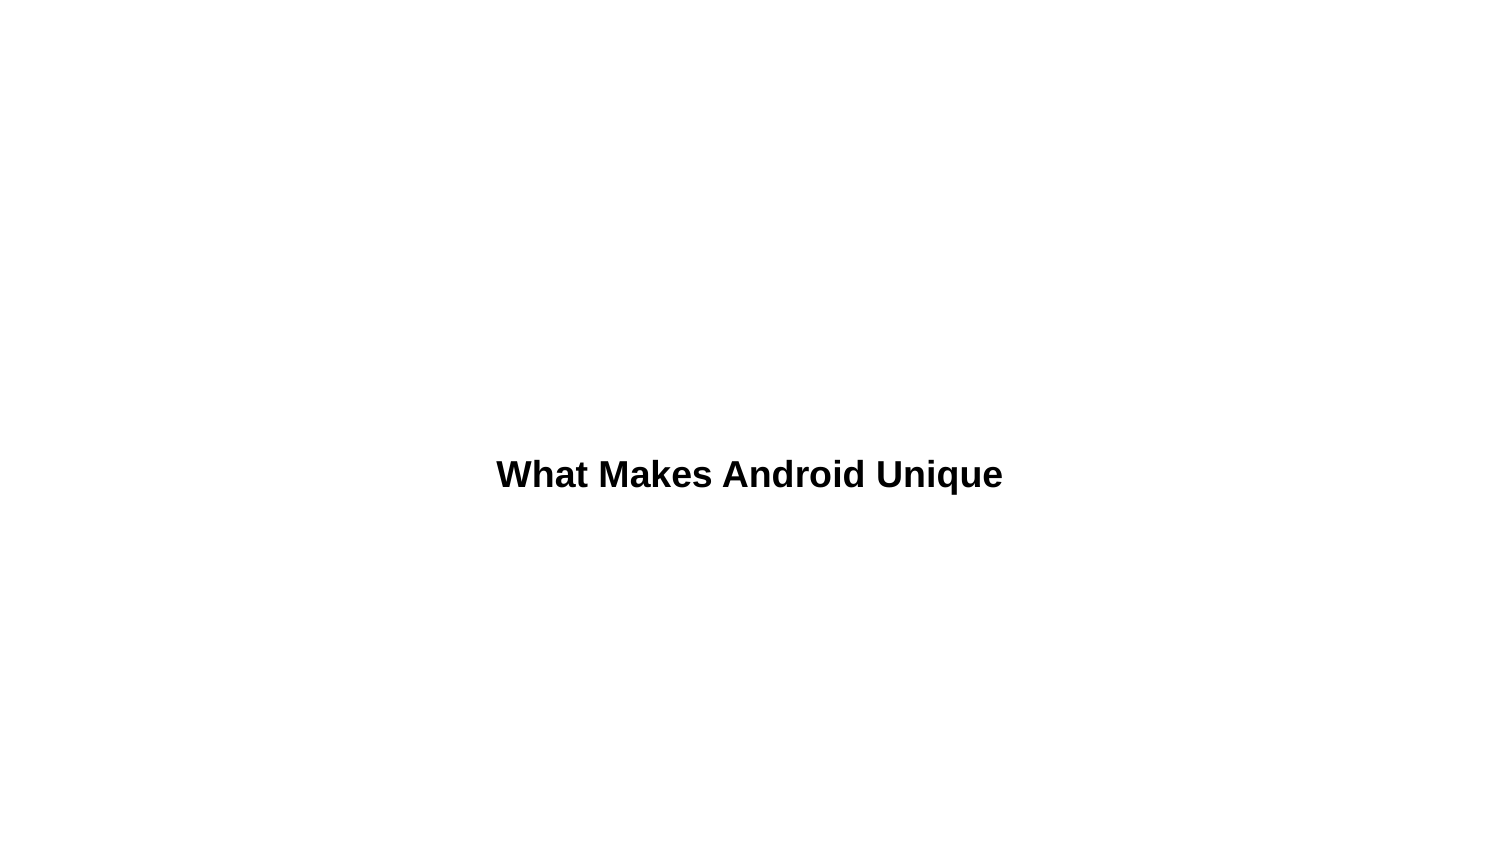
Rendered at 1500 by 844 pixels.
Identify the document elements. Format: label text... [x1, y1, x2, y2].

list What Makes Android Unique [51, 189, 1449, 750]
